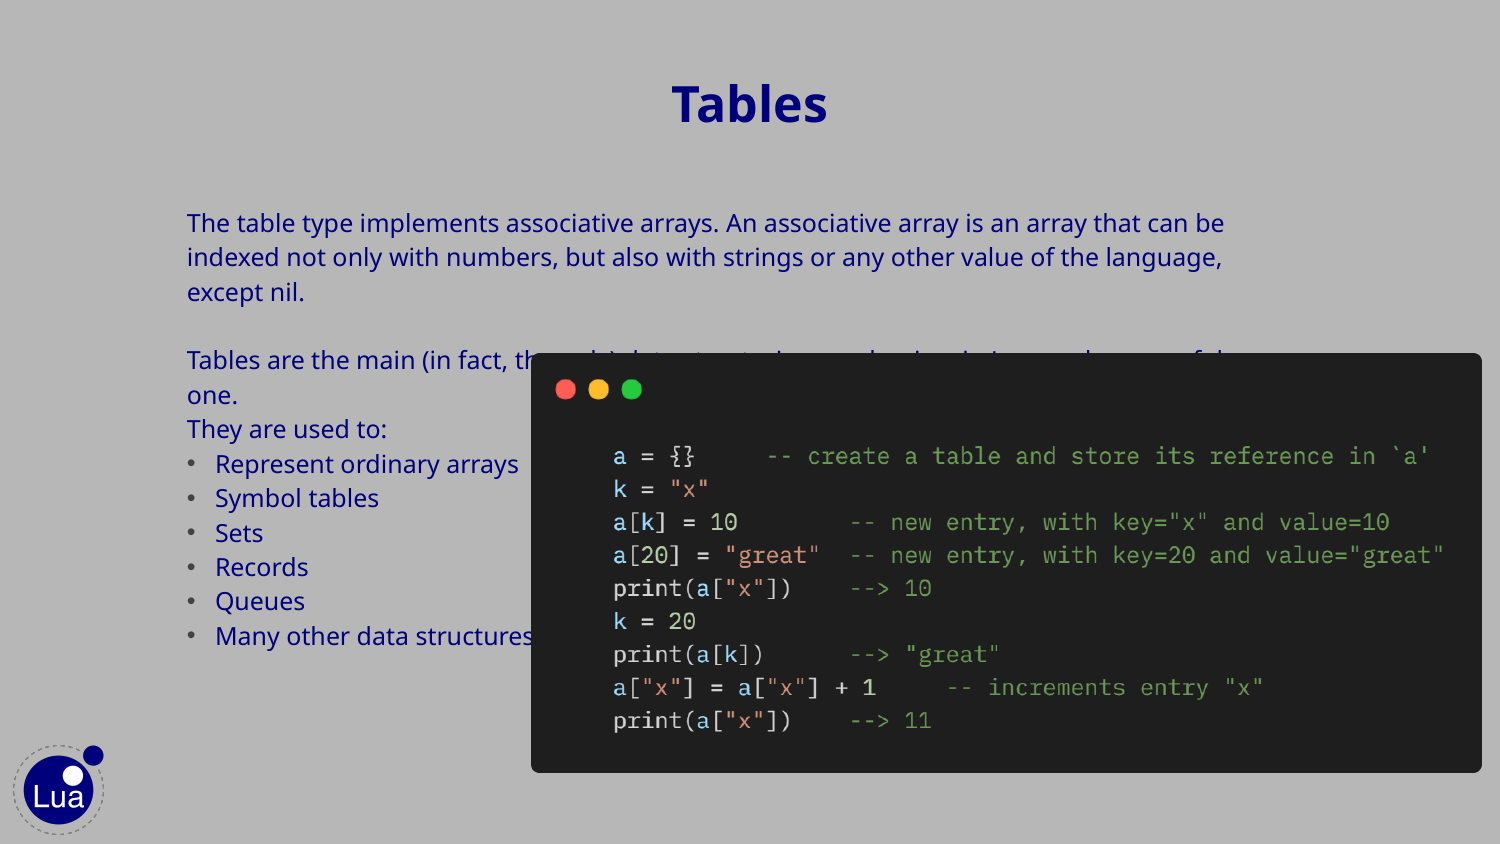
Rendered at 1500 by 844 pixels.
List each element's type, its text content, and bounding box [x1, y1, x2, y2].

picture [438, 260, 1500, 844]
picture [13, 745, 104, 835]
title Tables [322, 57, 1178, 214]
list The table type implements associative arrays. An associative array is an array that can be indexed not only with numbers, but also with strings or any other value of the language, except nil. Tables are the main (in fact, the only) data structuring mechanism in Lua, and a powerful one. They are used to: Represent ordinary arrays Symbol tables Sets Records Queues Many other data structures. Tables in Lua are neither values nor variables; they are objects. Same concept of Hava [142, 187, 1278, 764]
